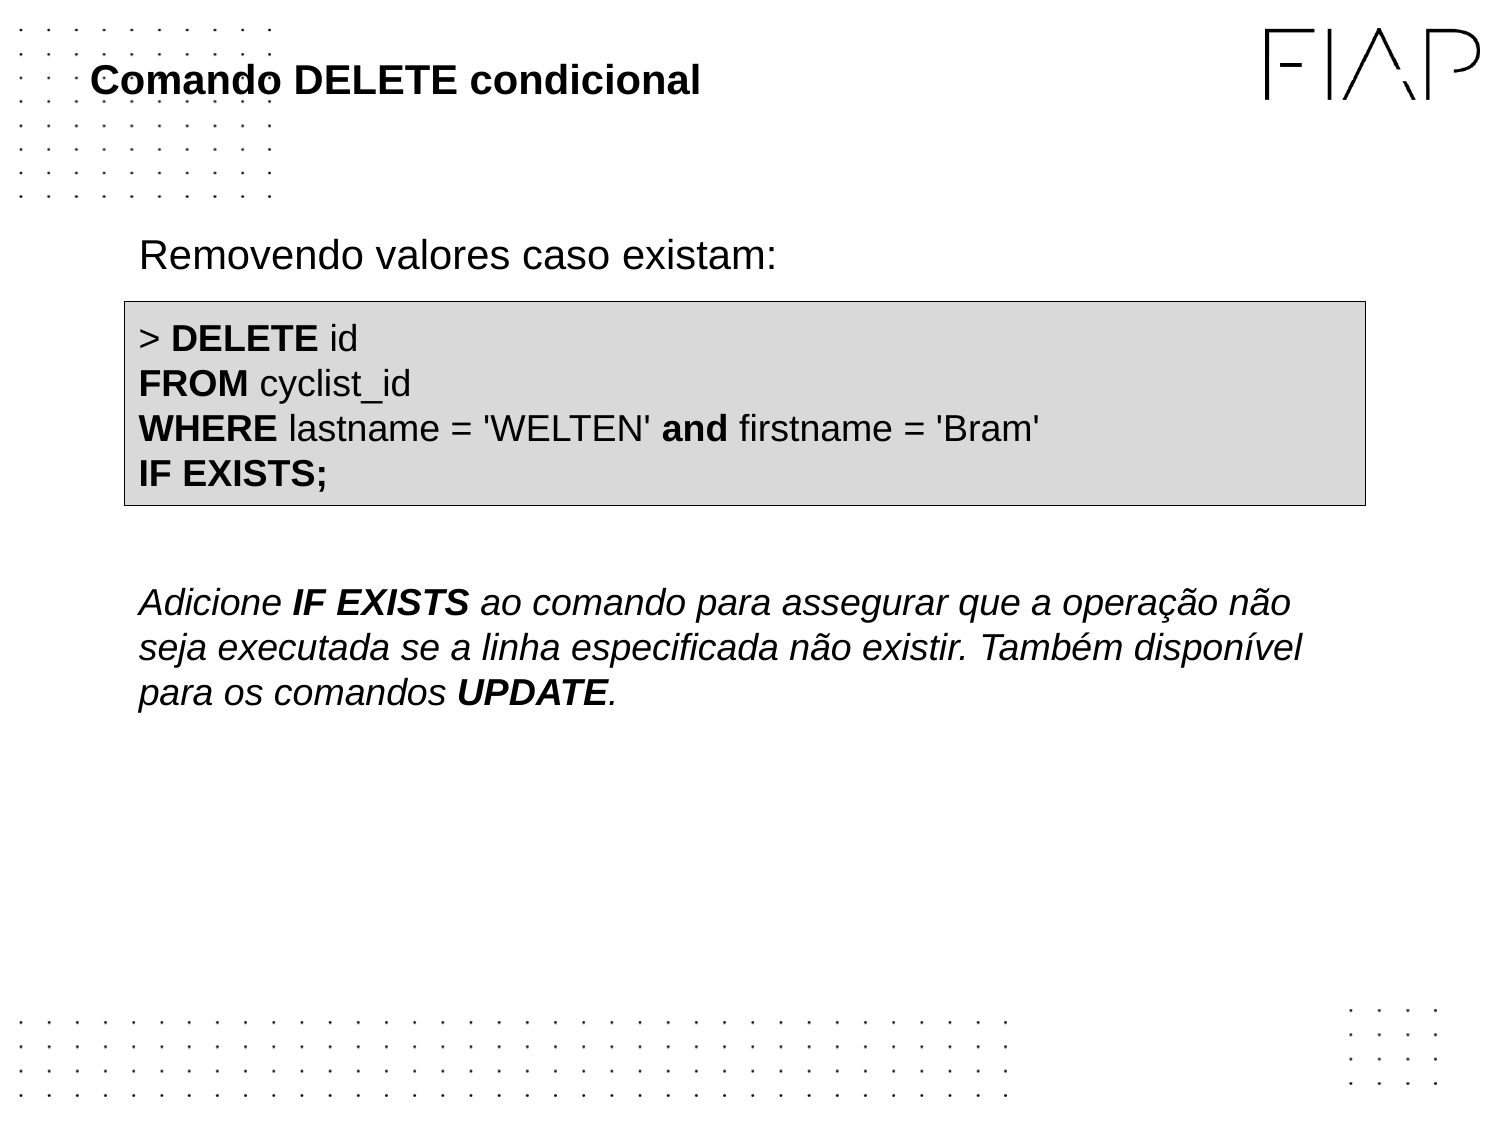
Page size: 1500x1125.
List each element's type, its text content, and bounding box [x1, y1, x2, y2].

text_box Removendo valores caso existam: Adicione IF EXISTS ao comando para assegurar que a operação não seja executada se a linha especificada não existir. Também disponível para os comandos UPDATE. [123, 508, 1327, 721]
picture [19, 28, 271, 198]
picture [1265, 28, 1480, 100]
text_box Removendo valores caso existam: Adicione IF EXISTS ao comando para assegurar que a operação não seja executada se a linha especificada não existir. Também disponível para os comandos UPDATE. [123, 233, 1327, 299]
picture [1344, 1007, 1437, 1085]
text_box > DELETE id FROM cyclist_id WHERE lastname = 'WELTEN' and firstname = 'Bram' IF EXISTS; [122, 299, 1367, 508]
picture [19, 1019, 1007, 1097]
title Comando DELETE condicional [75, 45, 1425, 233]
